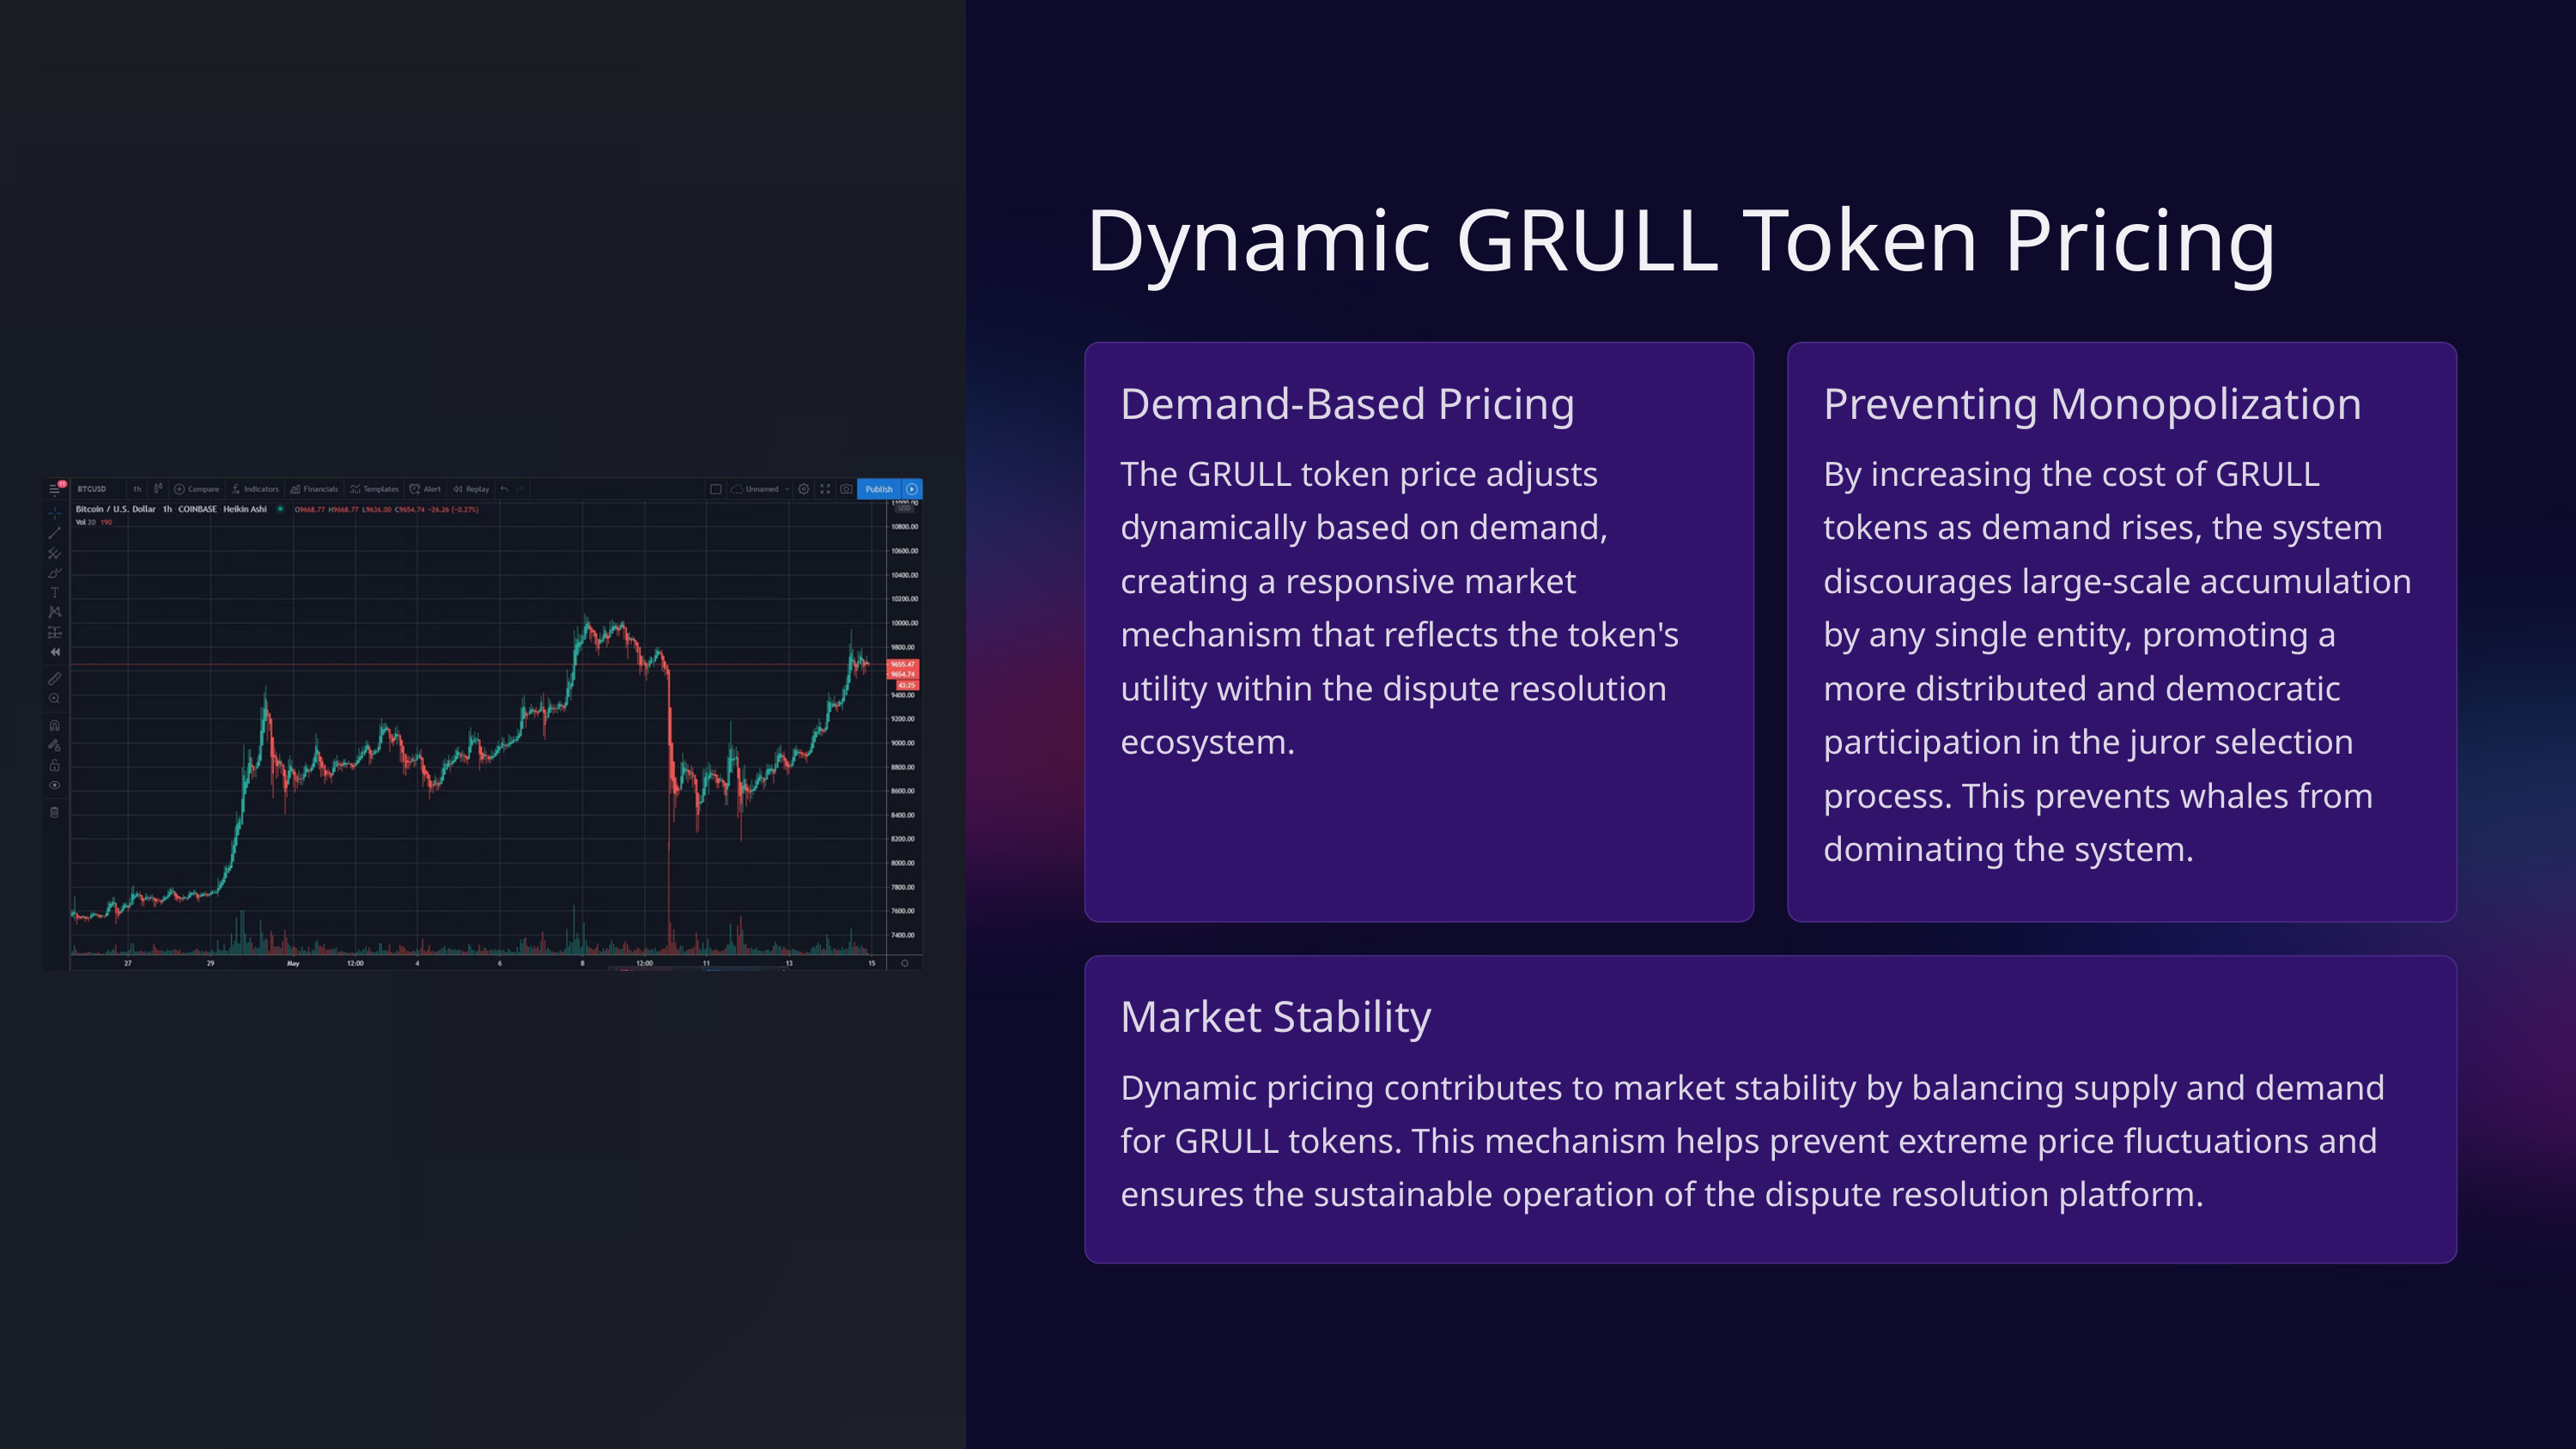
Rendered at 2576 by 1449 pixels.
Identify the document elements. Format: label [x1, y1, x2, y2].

text_box [0, 0, 2576, 1449]
text_box [1084, 955, 2458, 1264]
text_box [1084, 341, 1755, 923]
text_box [1787, 341, 2458, 923]
